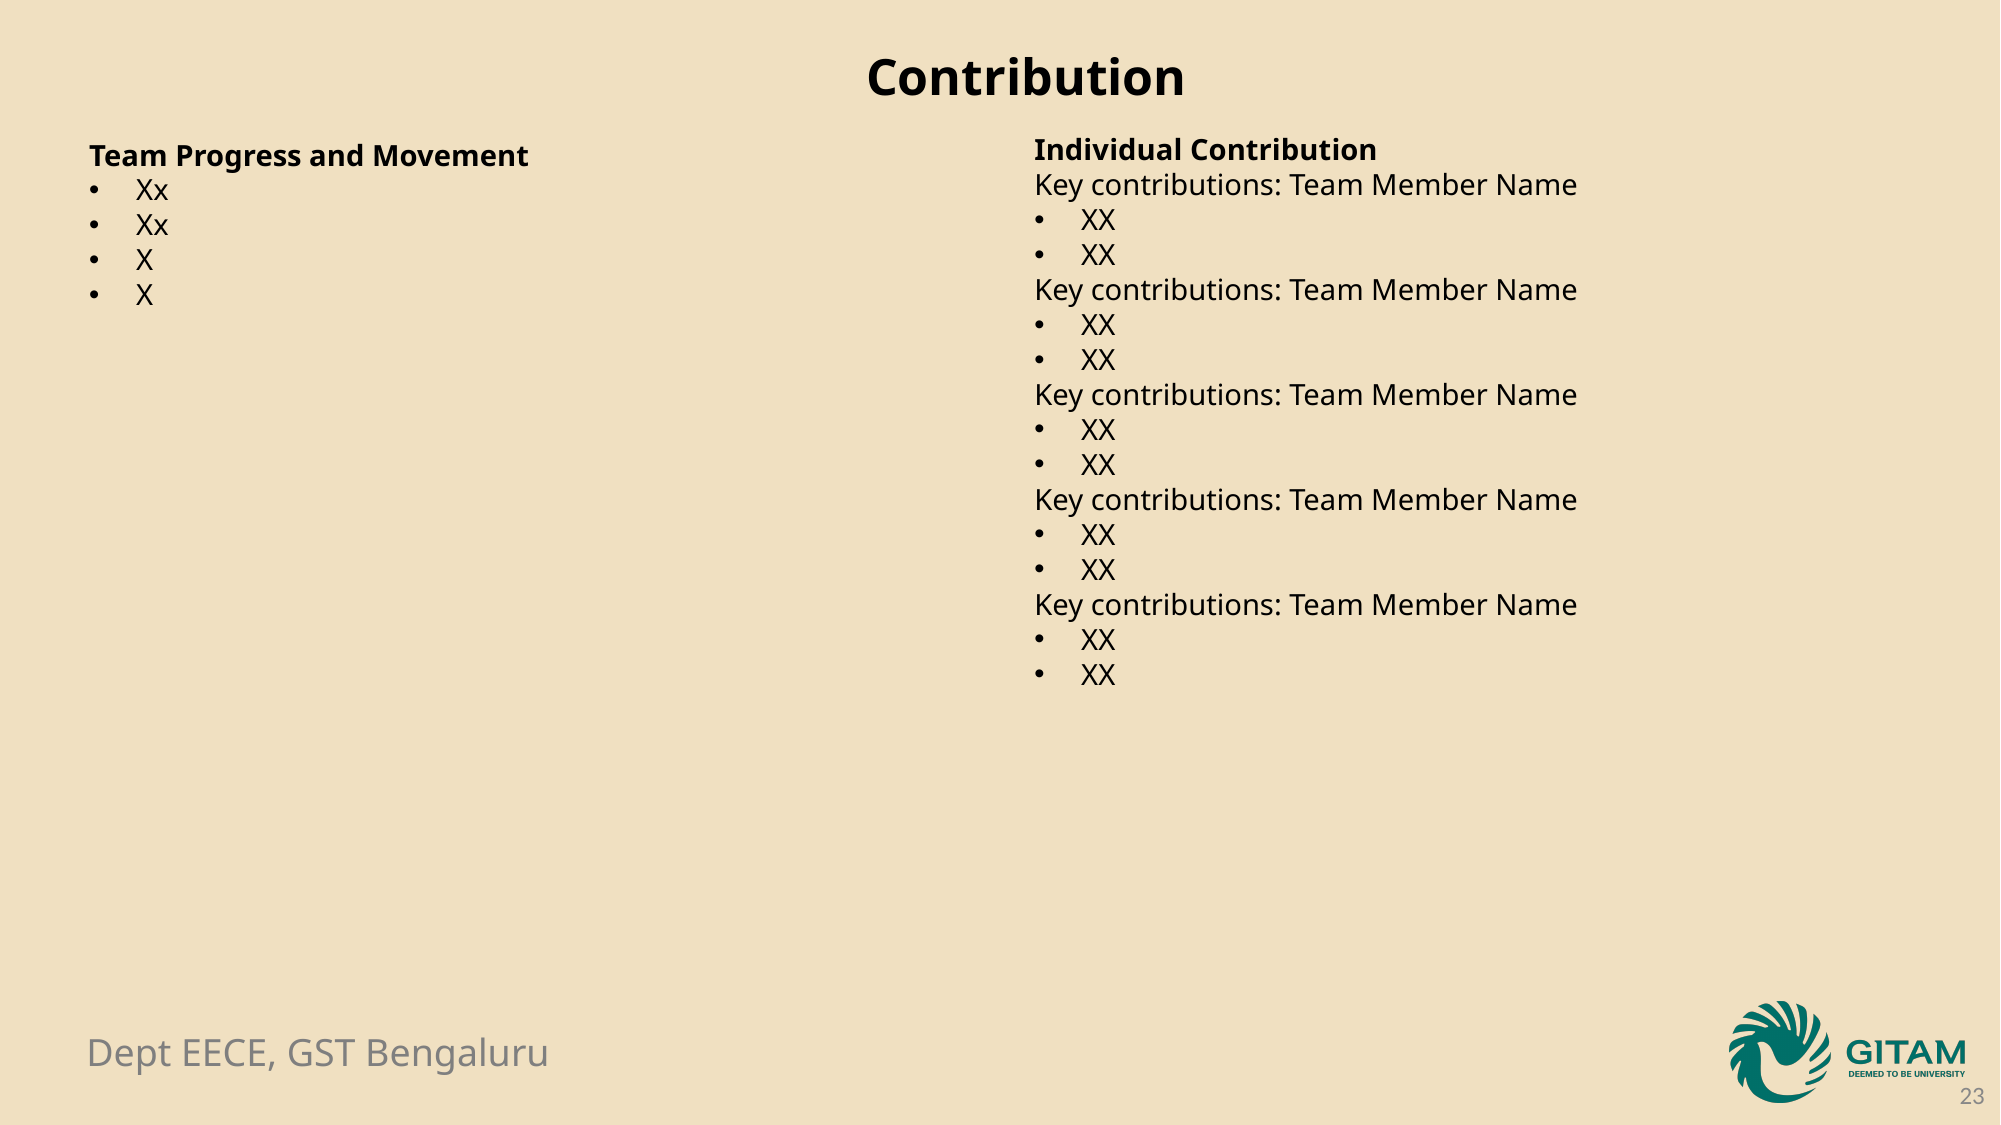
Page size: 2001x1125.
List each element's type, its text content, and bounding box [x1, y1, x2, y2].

text_box Individual Contribution Key contributions: Team Member Name XX XX Key contributions: Team Member Name XX XX Key contributions: Team Member Name XX XX Key contributions: Team Member Name XX XX Key contributions: Team Member Name XX XX [1019, 124, 1965, 1066]
slide_number 23 [1550, 1065, 2000, 1125]
text_box Contribution [163, 38, 1889, 119]
text_box Team Progress and Movement Xx Xx X X [74, 129, 1020, 1071]
